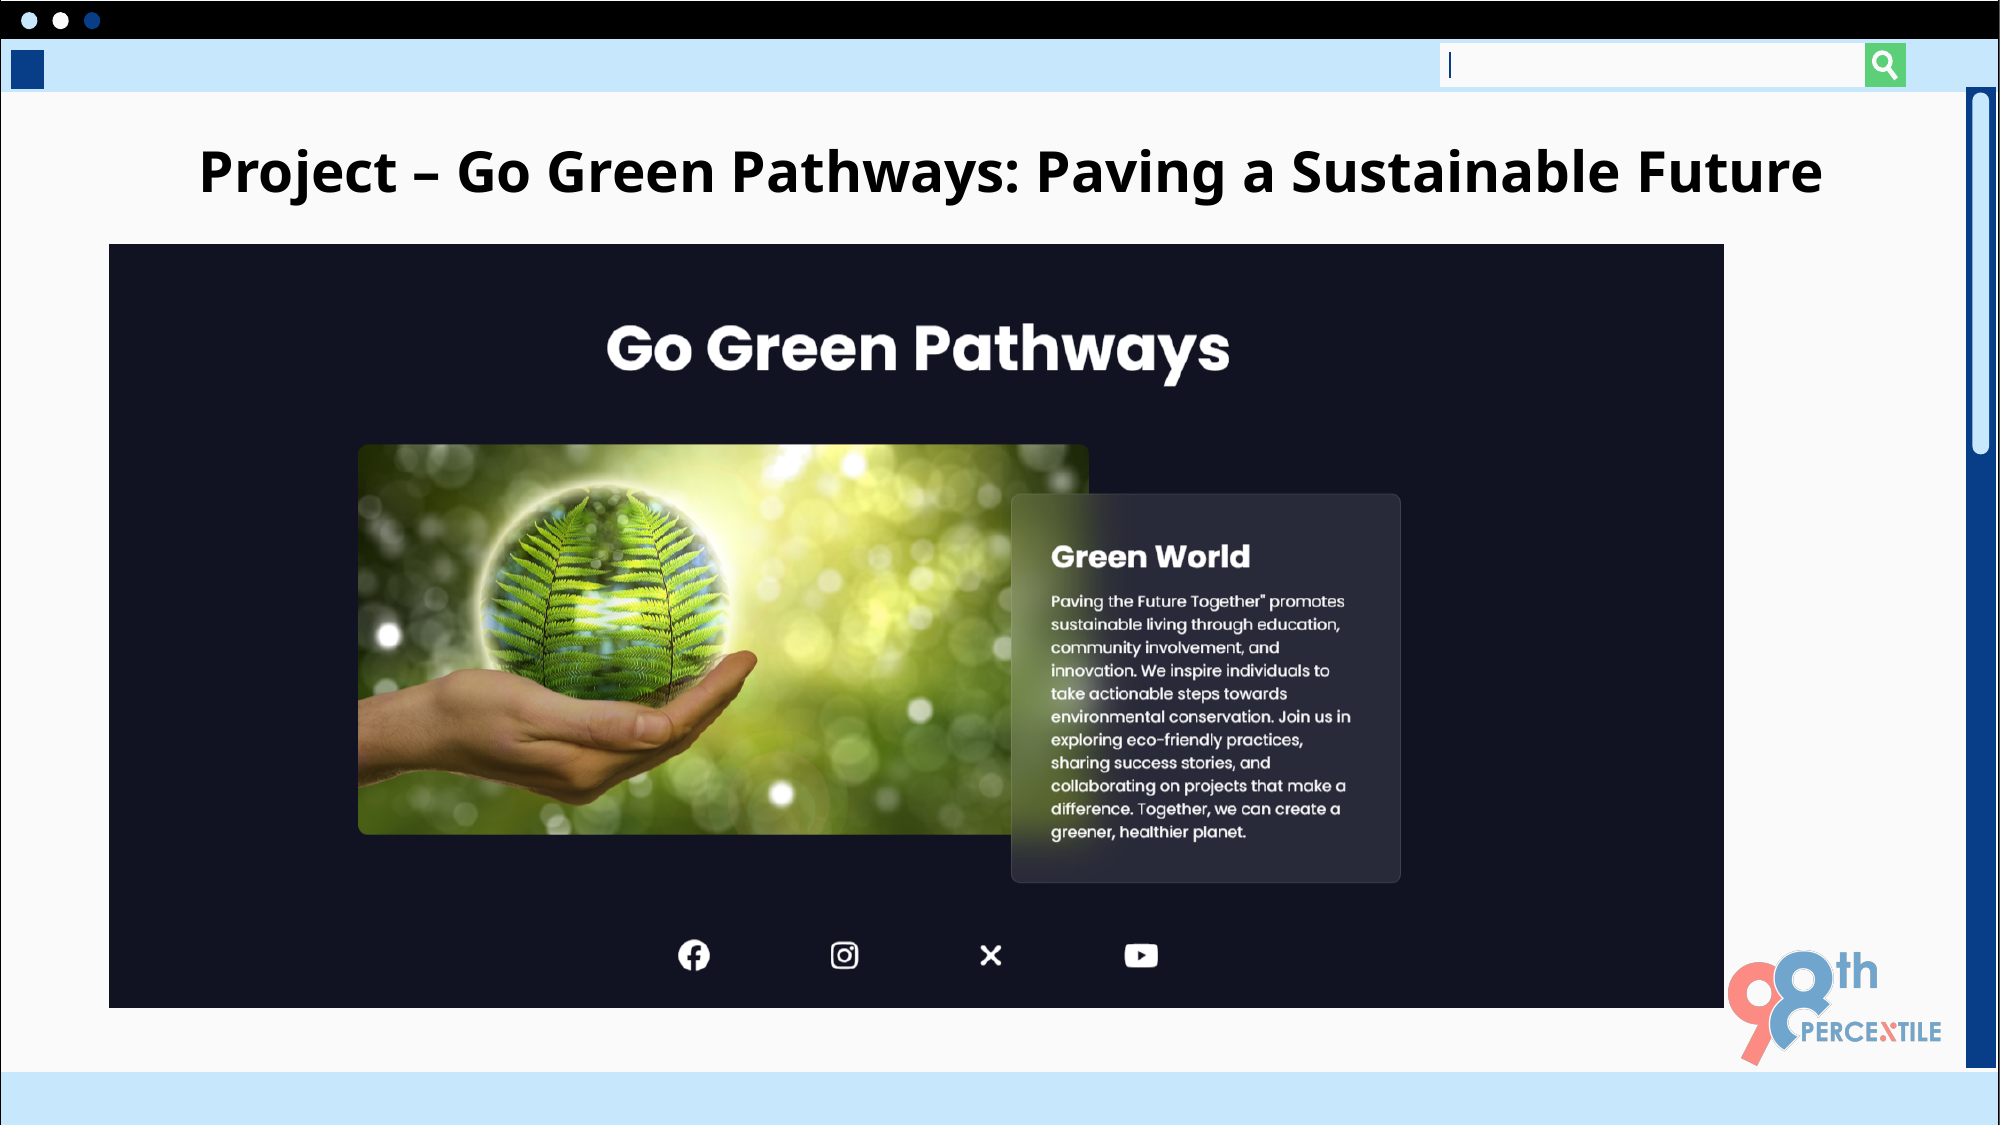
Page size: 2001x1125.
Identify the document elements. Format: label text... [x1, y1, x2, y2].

picture [109, 244, 1944, 1071]
text_box Project – Go Green Pathways: Paving a Sustainable Future [184, 111, 1863, 242]
text_box [0, 0, 2000, 1125]
